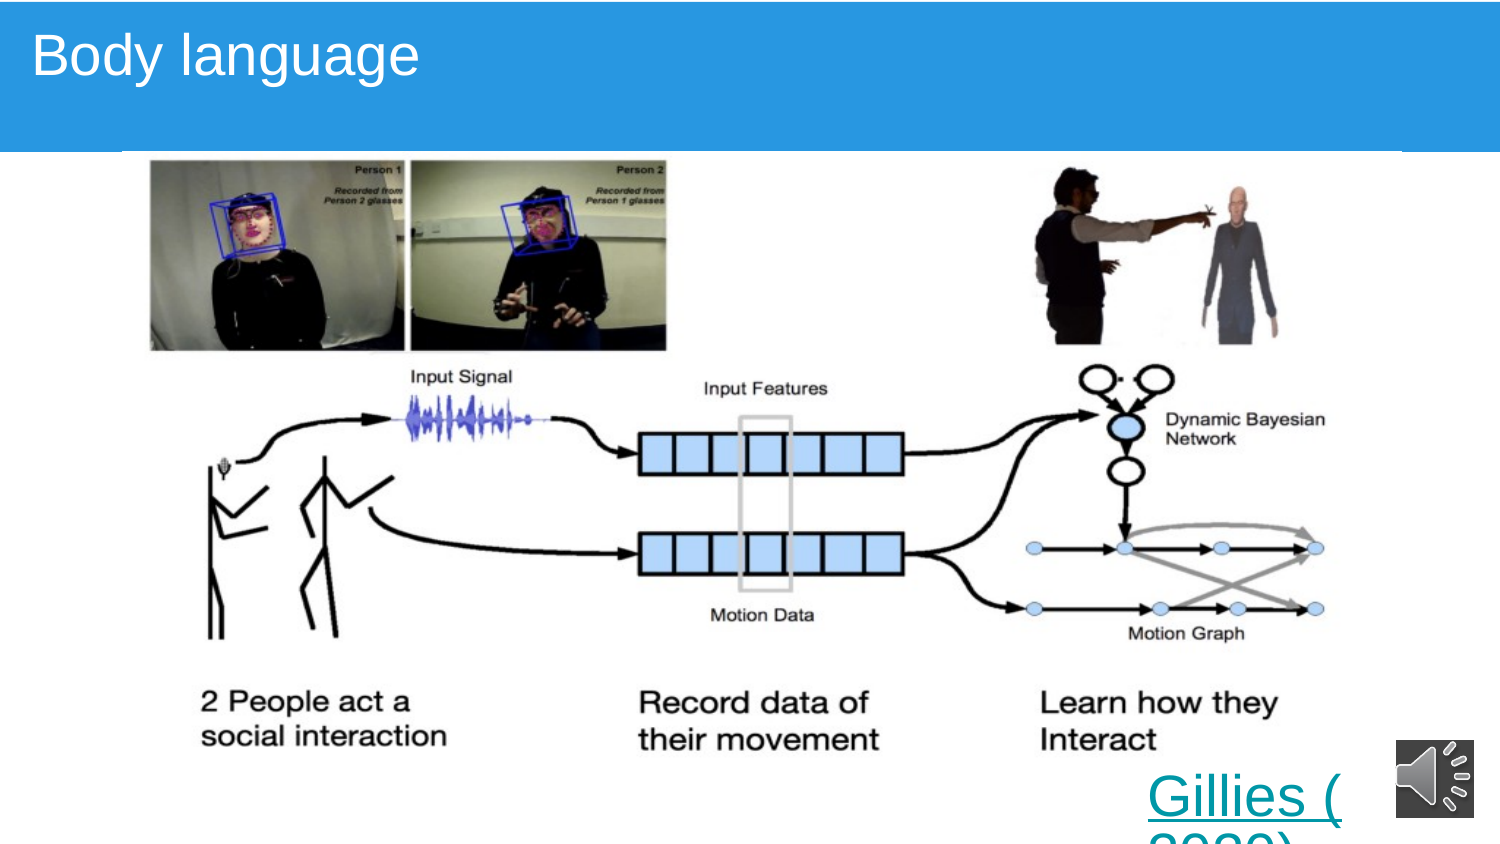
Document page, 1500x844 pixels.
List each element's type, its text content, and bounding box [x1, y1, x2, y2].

picture [122, 151, 1476, 819]
text_box Gillies (2020) [1132, 802, 1363, 844]
title Body language [0, 1, 1500, 152]
